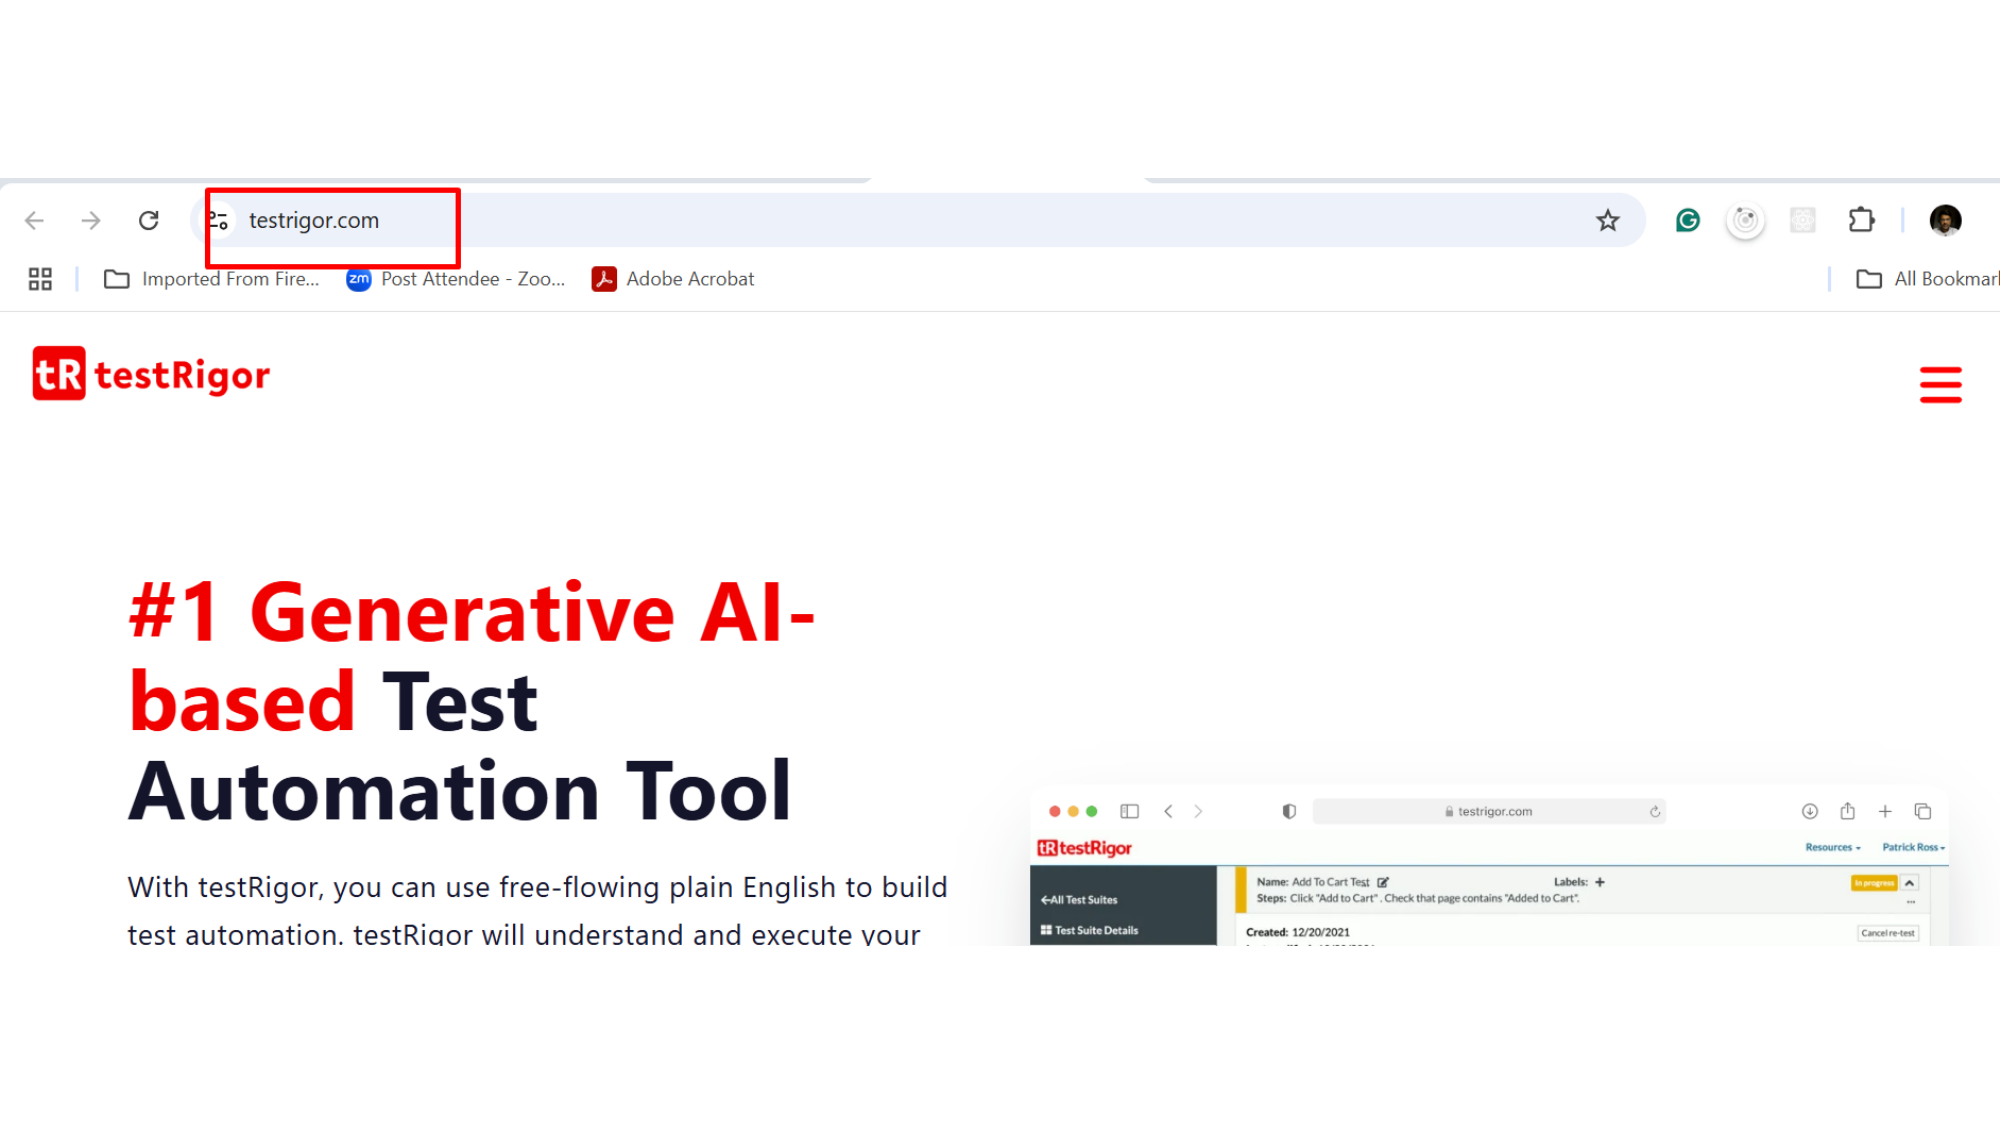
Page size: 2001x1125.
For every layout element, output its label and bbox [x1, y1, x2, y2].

picture [0, 178, 2000, 946]
